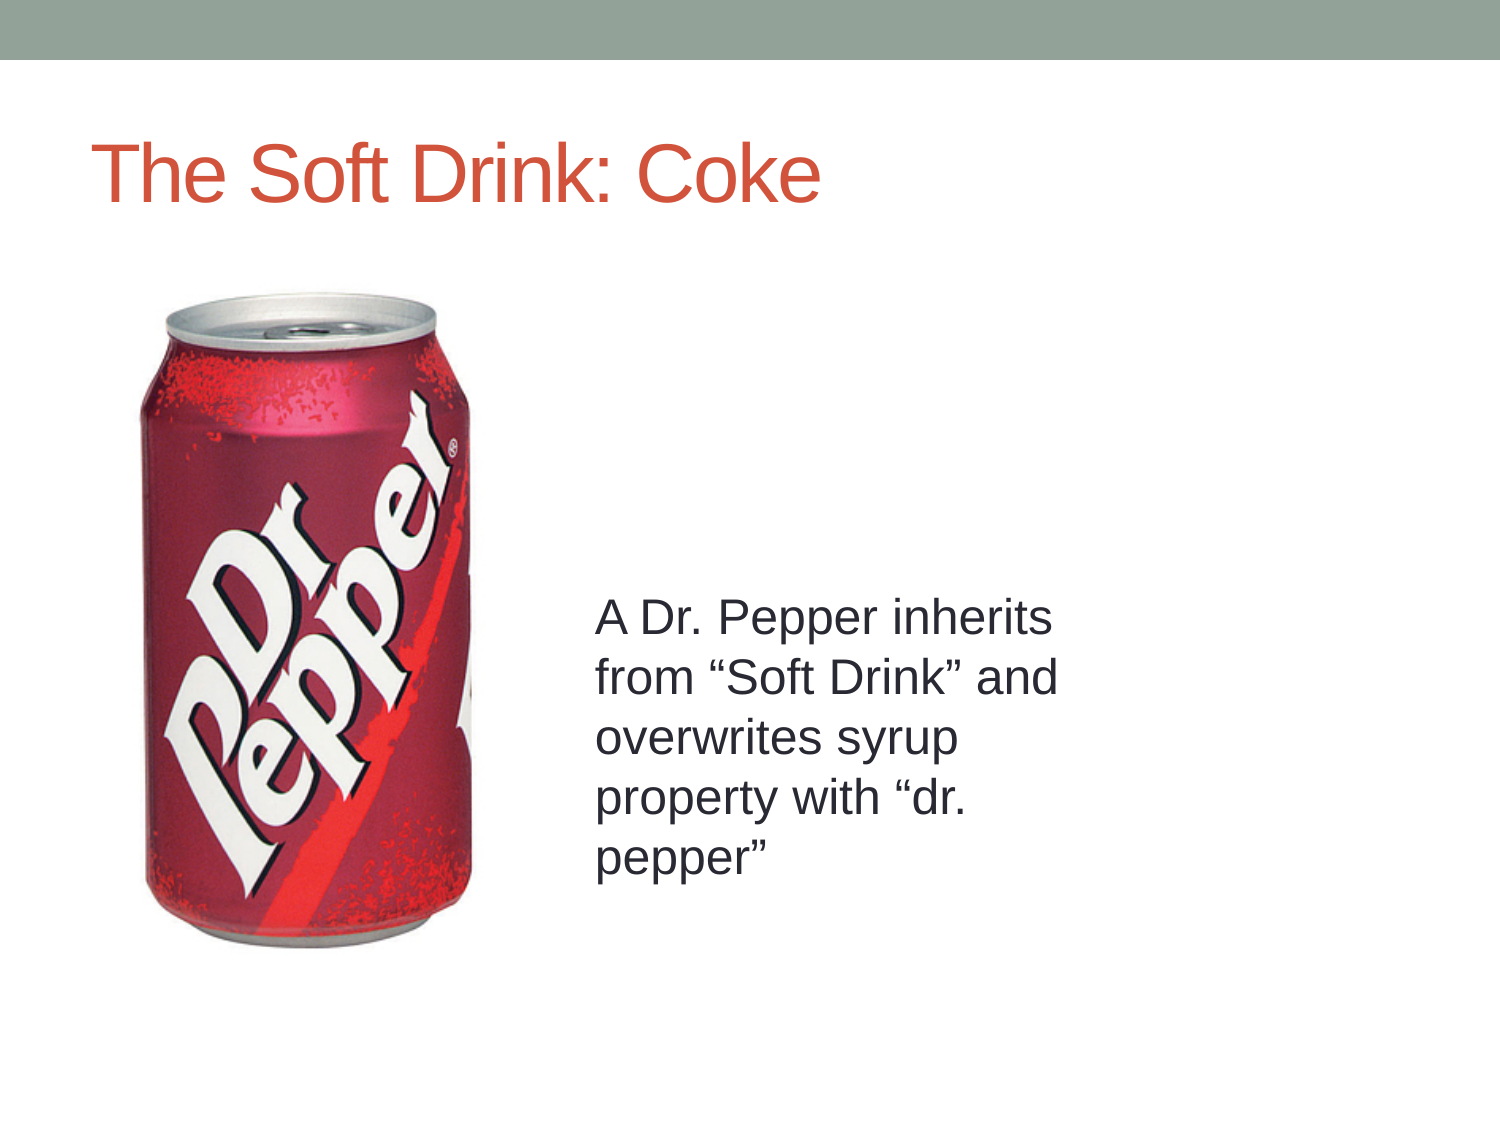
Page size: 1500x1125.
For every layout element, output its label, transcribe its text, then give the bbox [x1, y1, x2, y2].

picture [41, 232, 548, 993]
list A Dr. Pepper inherits from “Soft Drink” and overwrites syrup property with “dr. pepper” [561, 576, 1137, 1050]
title The Soft Drink: Coke [75, 87, 1425, 250]
